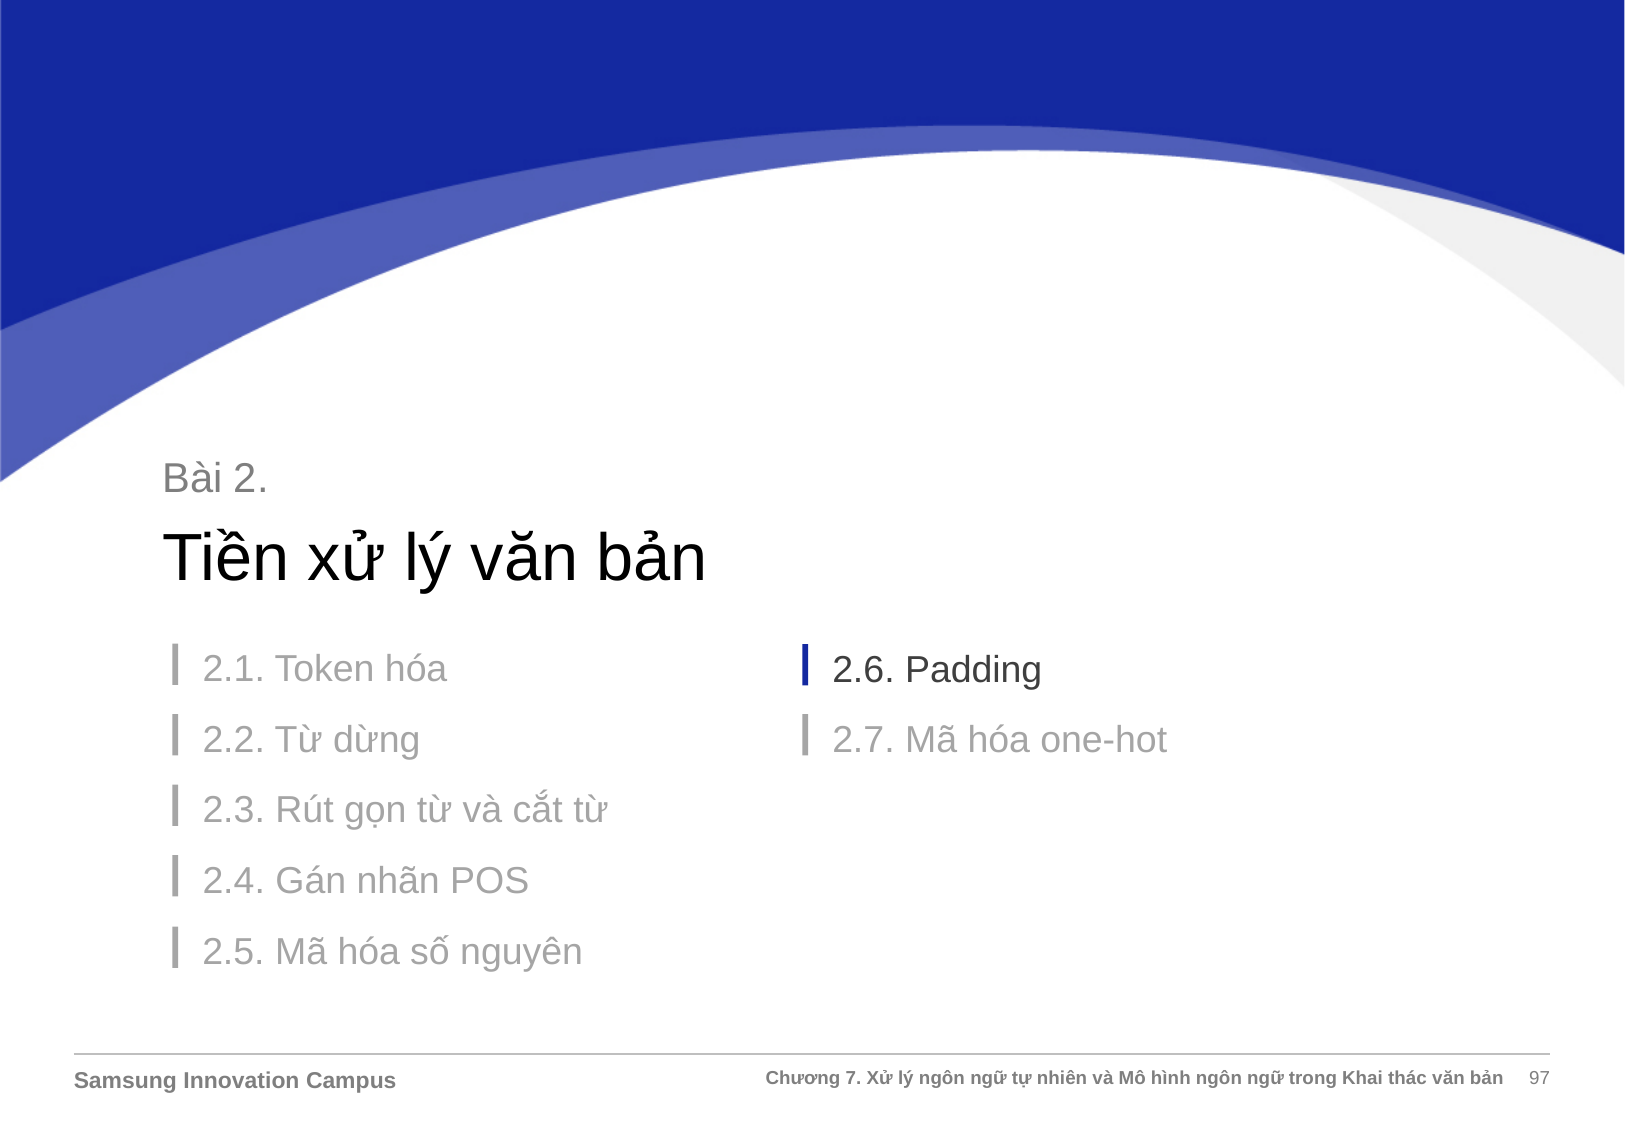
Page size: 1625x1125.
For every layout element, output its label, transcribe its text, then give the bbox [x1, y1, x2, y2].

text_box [172, 643, 1392, 973]
text_box Tiền xử lý văn bản [162, 514, 1518, 595]
picture [0, 0, 1625, 1125]
text_box Bài 2. [162, 450, 1061, 502]
